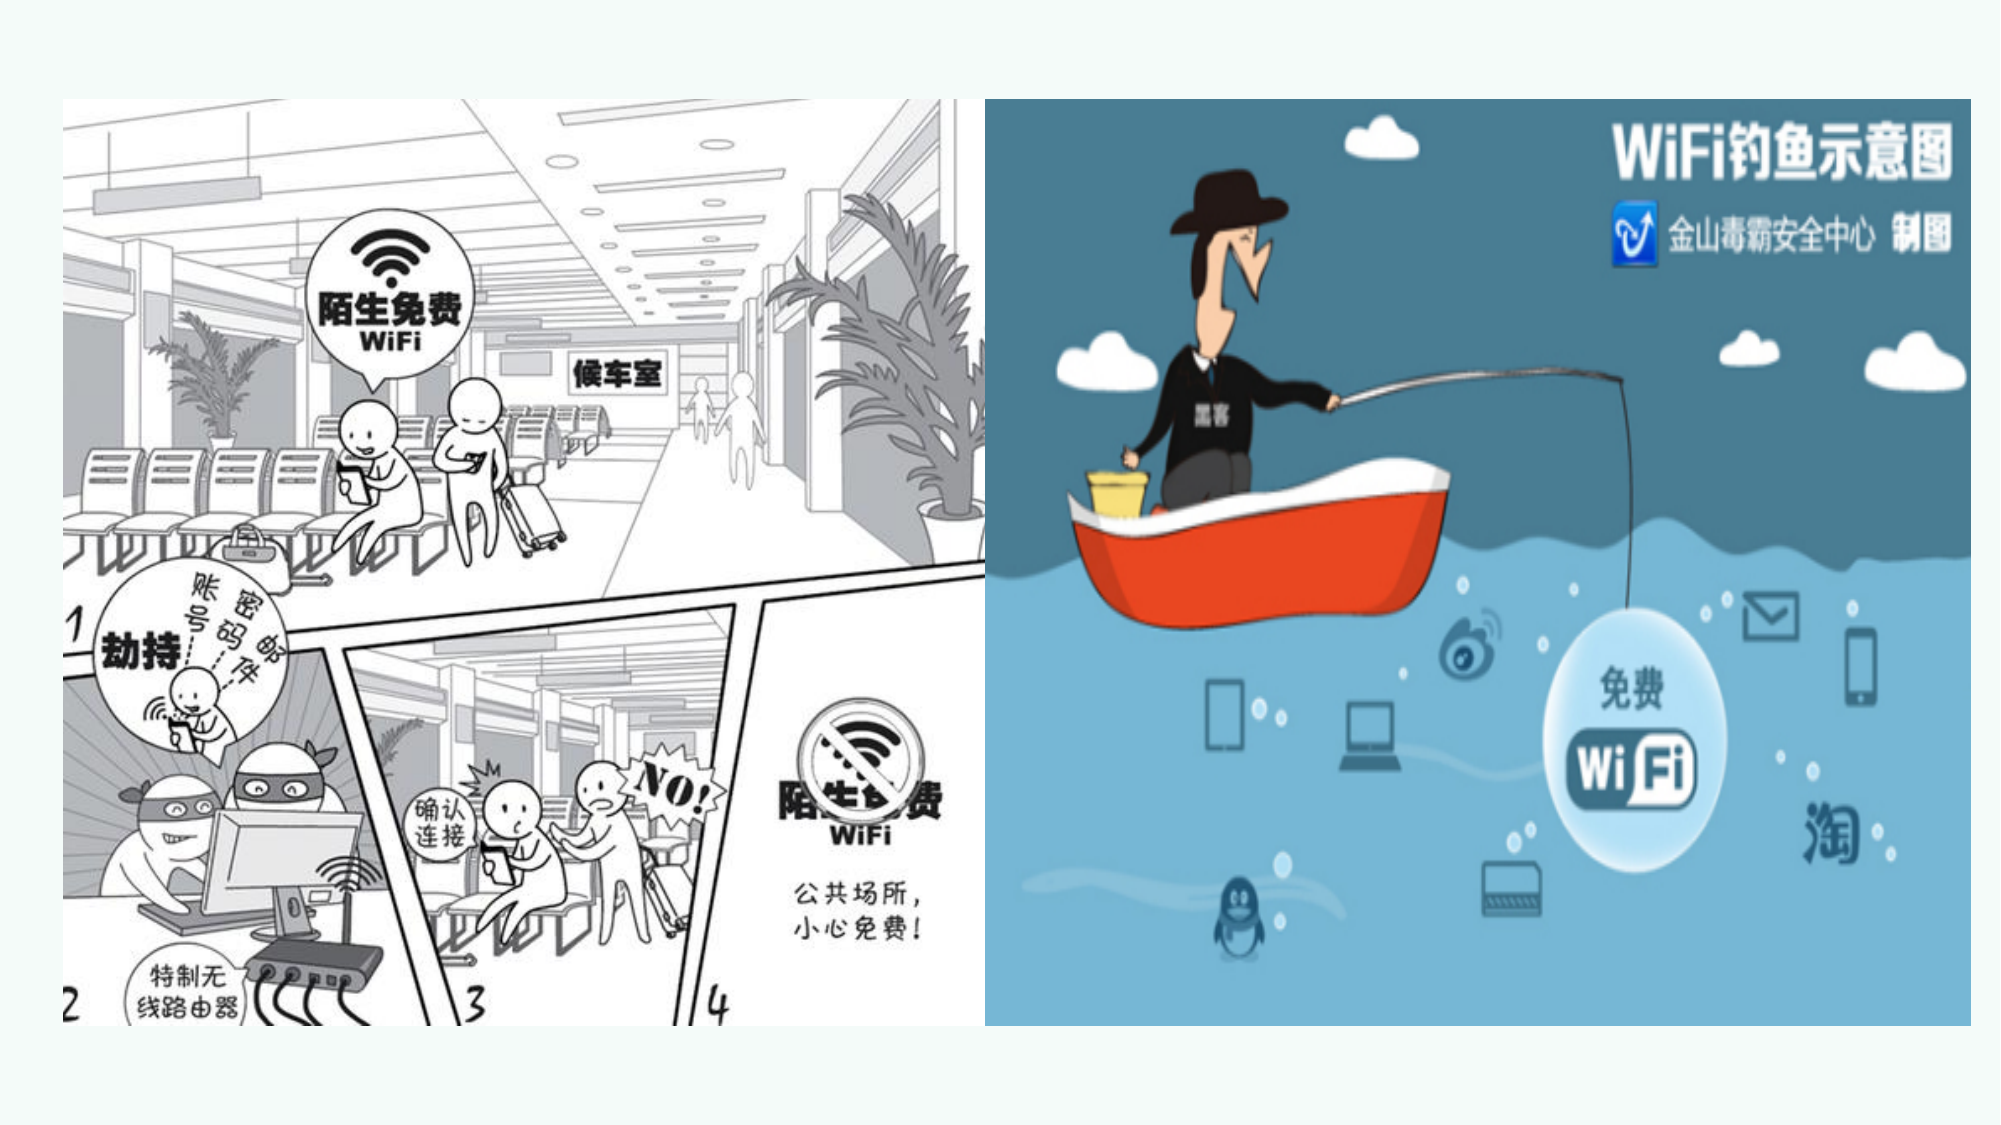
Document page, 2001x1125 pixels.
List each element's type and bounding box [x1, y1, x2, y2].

picture [63, 99, 1971, 1026]
